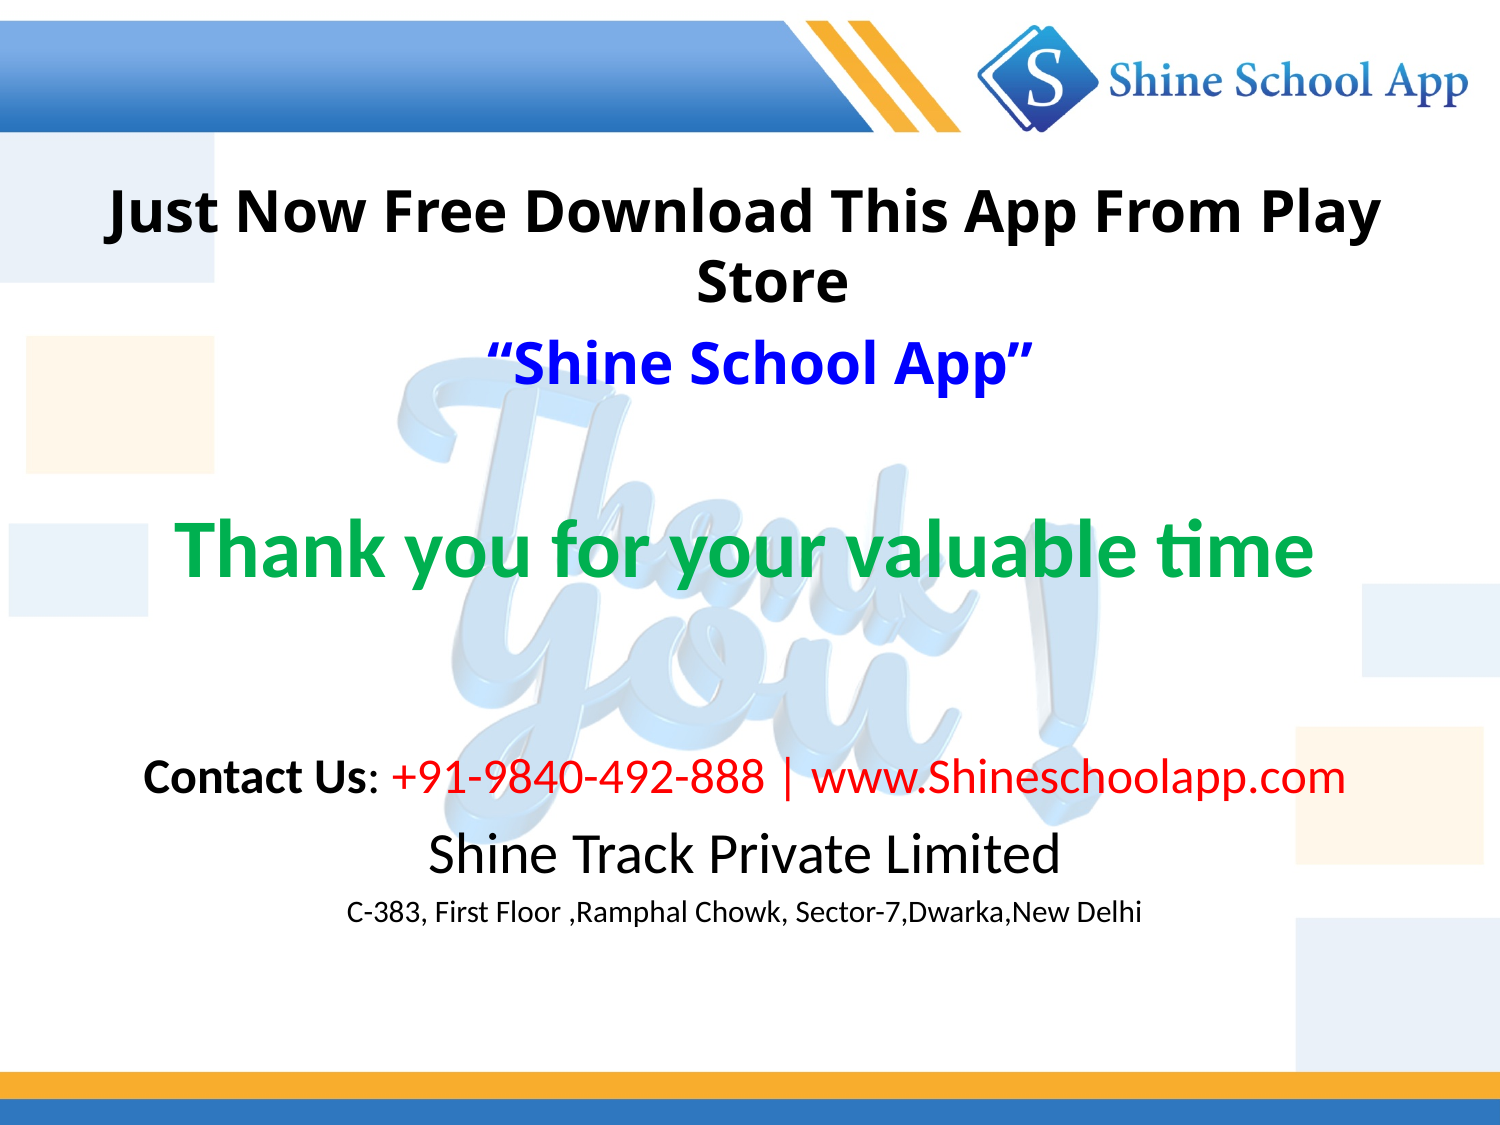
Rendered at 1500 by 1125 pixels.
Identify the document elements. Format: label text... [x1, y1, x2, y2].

list Just Now Free Download This App From Play Store “Shine School App” Thank you for your valuable time Contact Us: +91-9840-492-888 | www.Shineschoolapp.com Shine Track Private Limited C-383, First Floor ,Ramphal Chowk, Sector-7,Dwarka,New Delhi [70, 166, 1421, 1125]
picture [0, 0, 1500, 1125]
